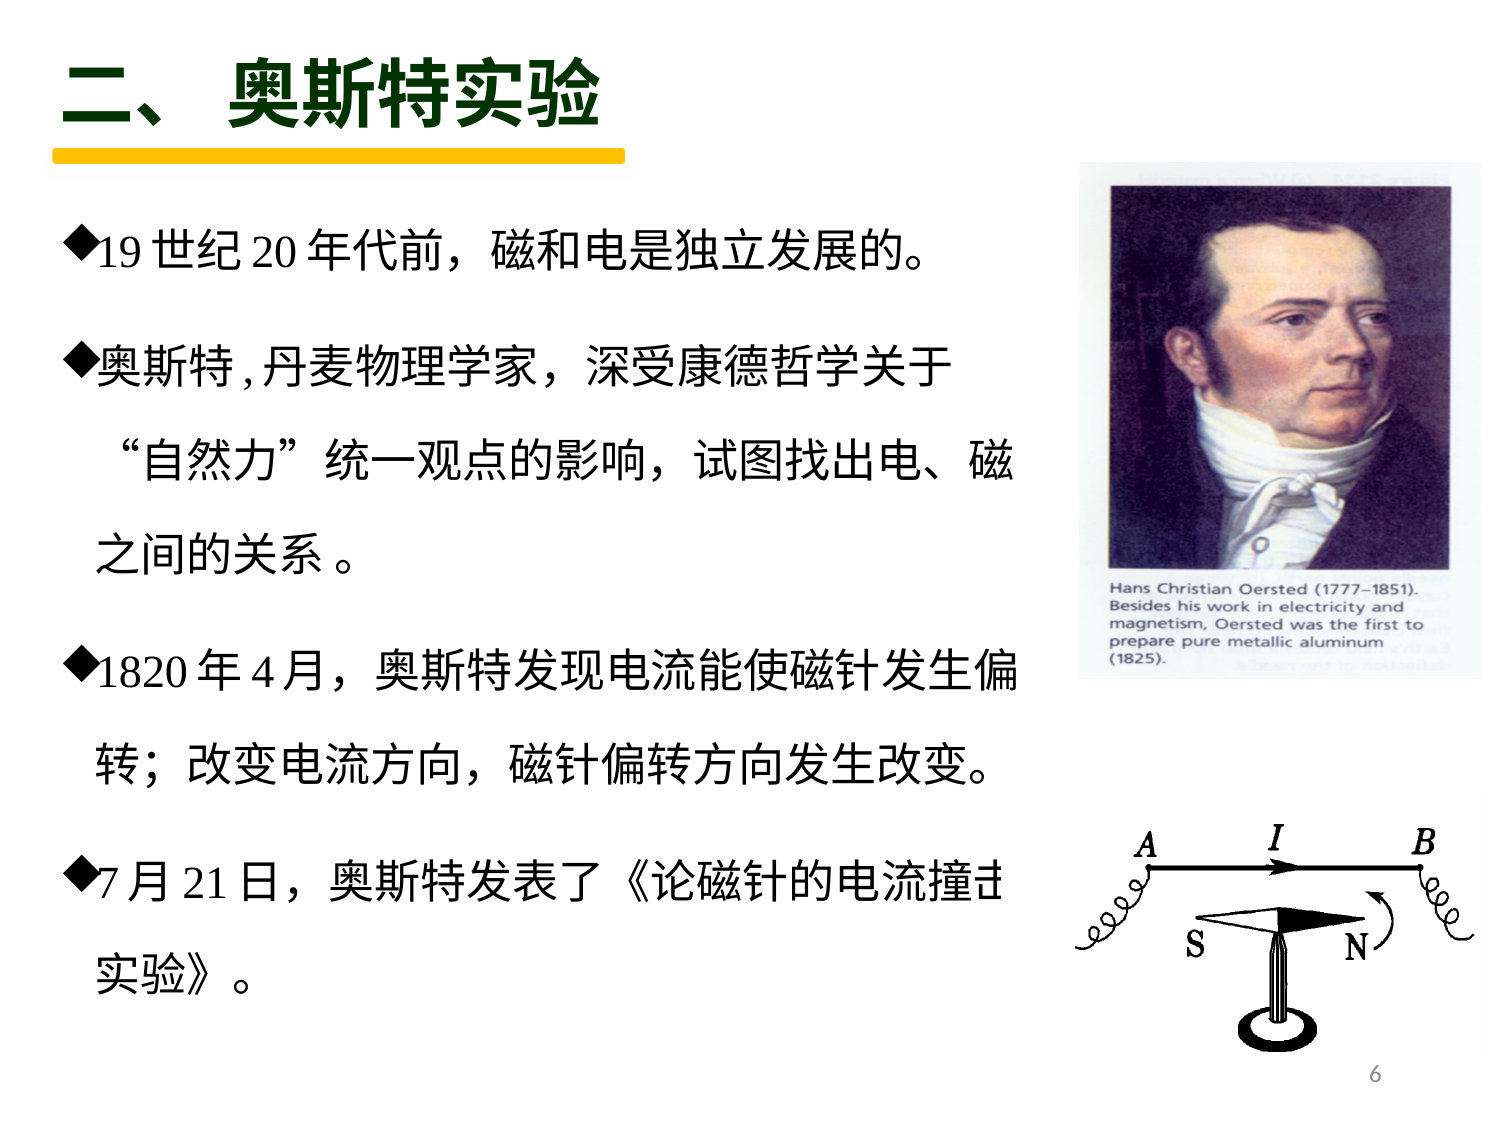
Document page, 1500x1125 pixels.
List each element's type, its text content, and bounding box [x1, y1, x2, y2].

text_box [53, 148, 625, 163]
slide_number 6 [1059, 1062, 1397, 1103]
list 19世纪20年代前，磁和电是独立发展的。 奥斯特,丹麦物理学家，深受康德哲学关于“自然力”统一观点的影响，试图找出电、磁之间的关系 。 1820年4月，奥斯特发现电流能使磁针发生偏转；改变电流方向，磁针偏转方向发生改变。 7月21日，奥斯特发表了《论磁针的电流撞击实验》。 [44, 175, 1038, 1098]
picture [1078, 162, 1481, 679]
picture [1000, 792, 1481, 1062]
text_box 二、 奥斯特实验 [44, 39, 1257, 144]
